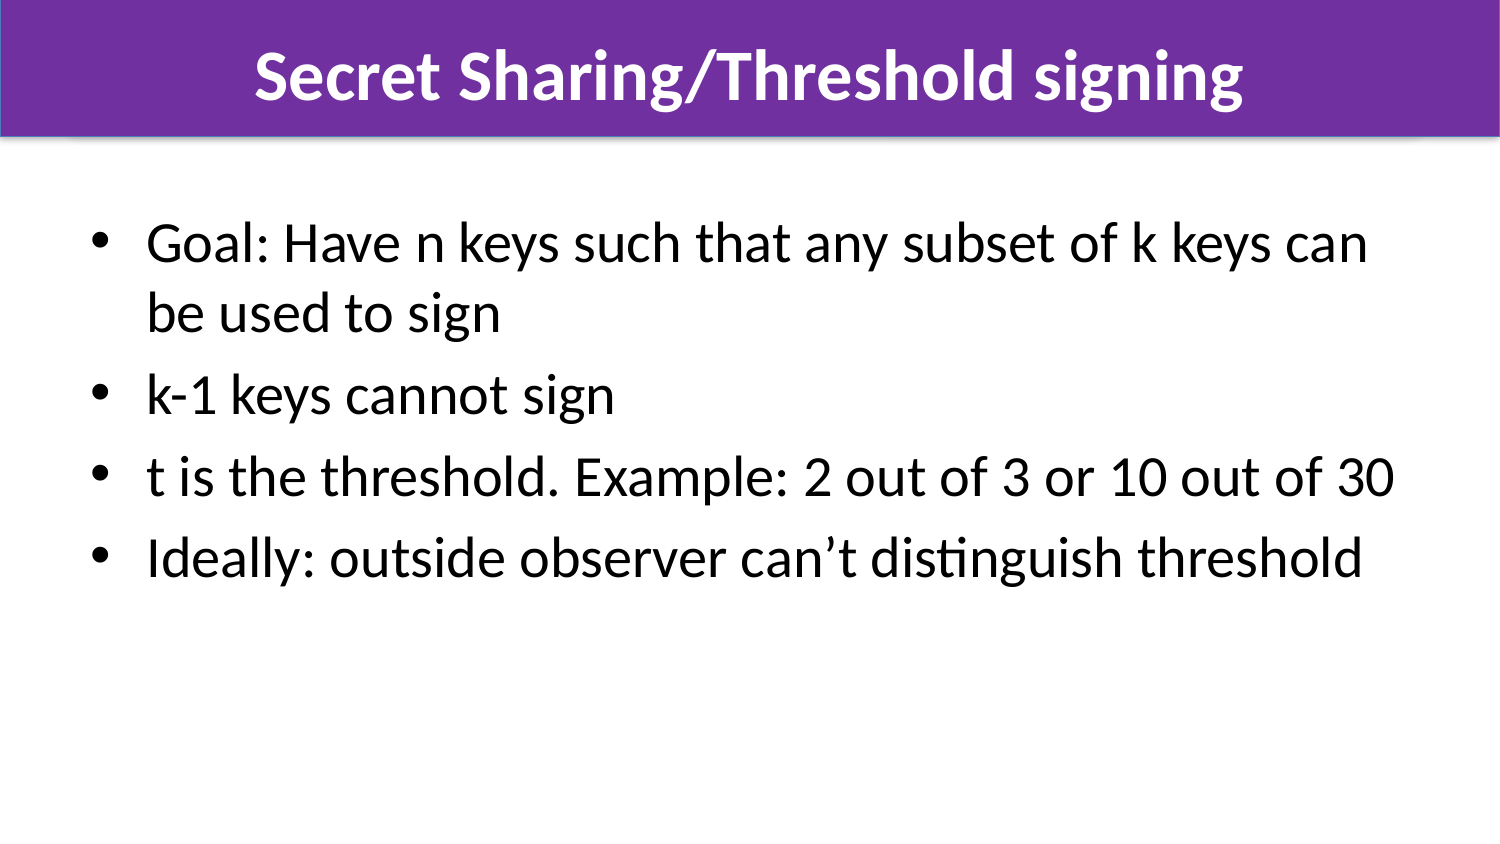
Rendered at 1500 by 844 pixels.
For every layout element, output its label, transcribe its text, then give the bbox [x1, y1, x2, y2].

list Goal: Have n keys such that any subset of k keys can be used to sign k-1 keys cannot sign t is the threshold. Example: 2 out of 3 or 10 out of 30 Ideally: outside observer can’t distinguish threshold [74, 196, 1426, 824]
title Secret Sharing/Threshold signing [75, 20, 1425, 123]
